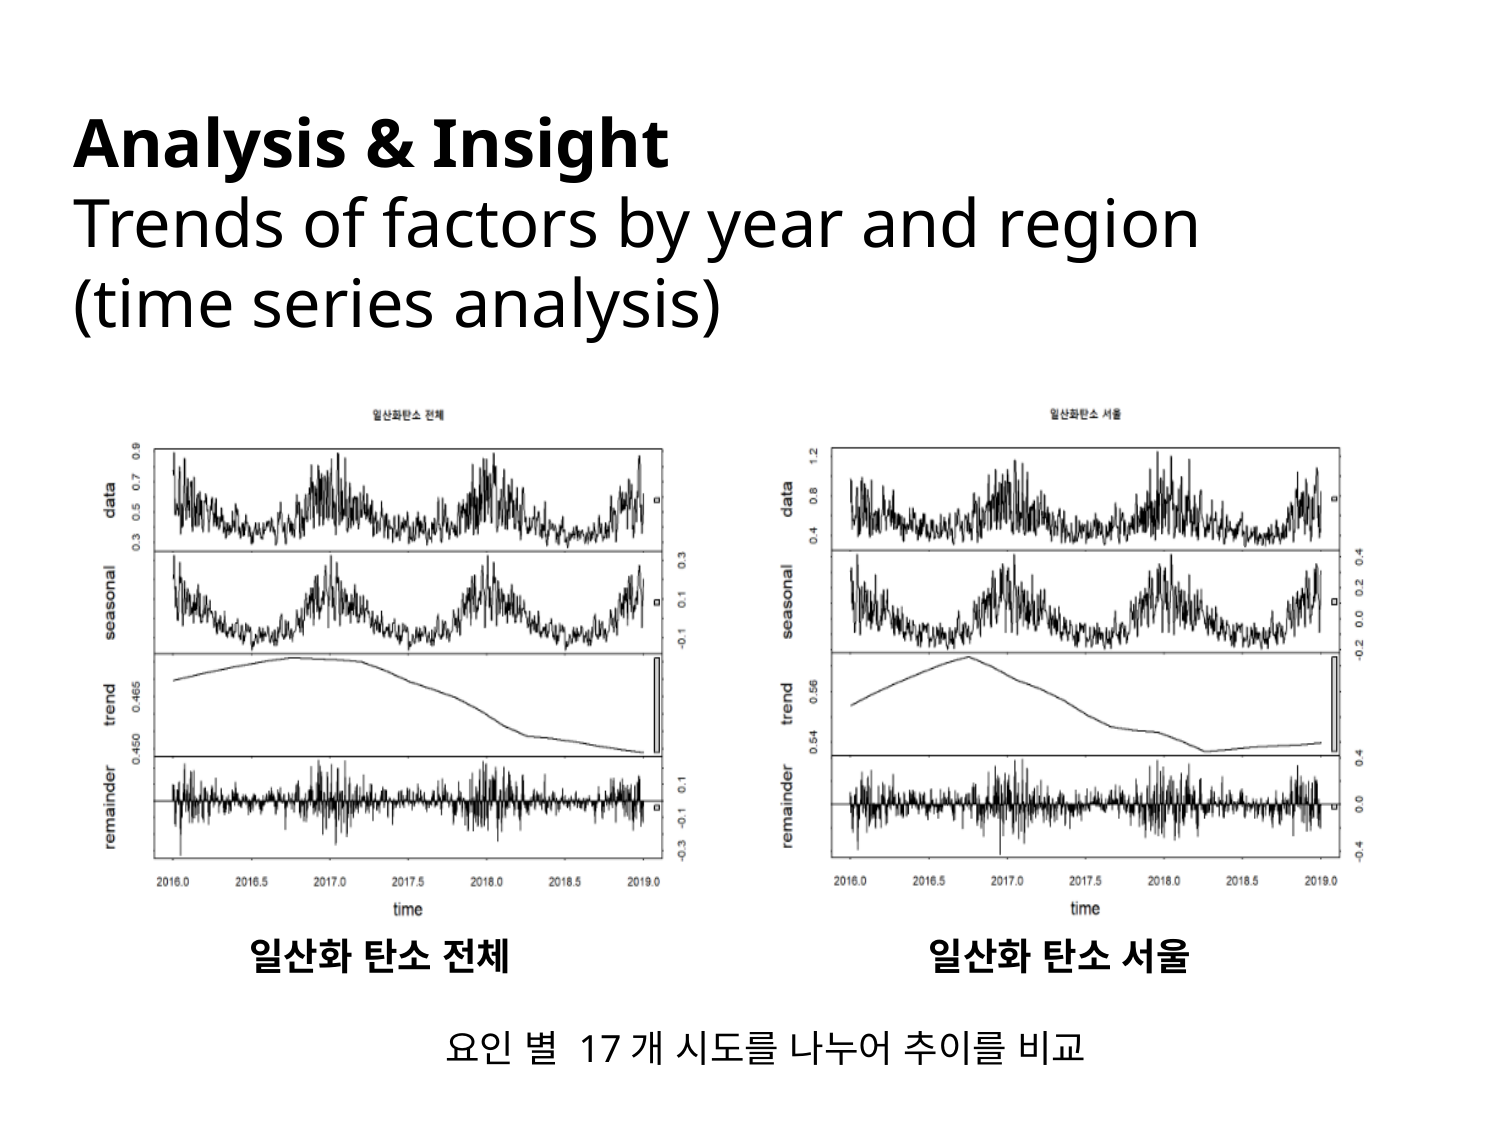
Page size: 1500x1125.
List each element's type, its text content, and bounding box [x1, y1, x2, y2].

picture [749, 398, 1395, 938]
text_box Analysis & Insight Trends of factors by year and region (time series analysis) [58, 93, 1500, 222]
text_box 요인 별 17개 시도를 나누어 추이를 비교 [210, 1017, 1322, 1078]
text_box 일산화 탄소 서울 [914, 947, 1254, 986]
picture [58, 386, 732, 937]
text_box 일산화 탄소 전체 [234, 944, 575, 986]
